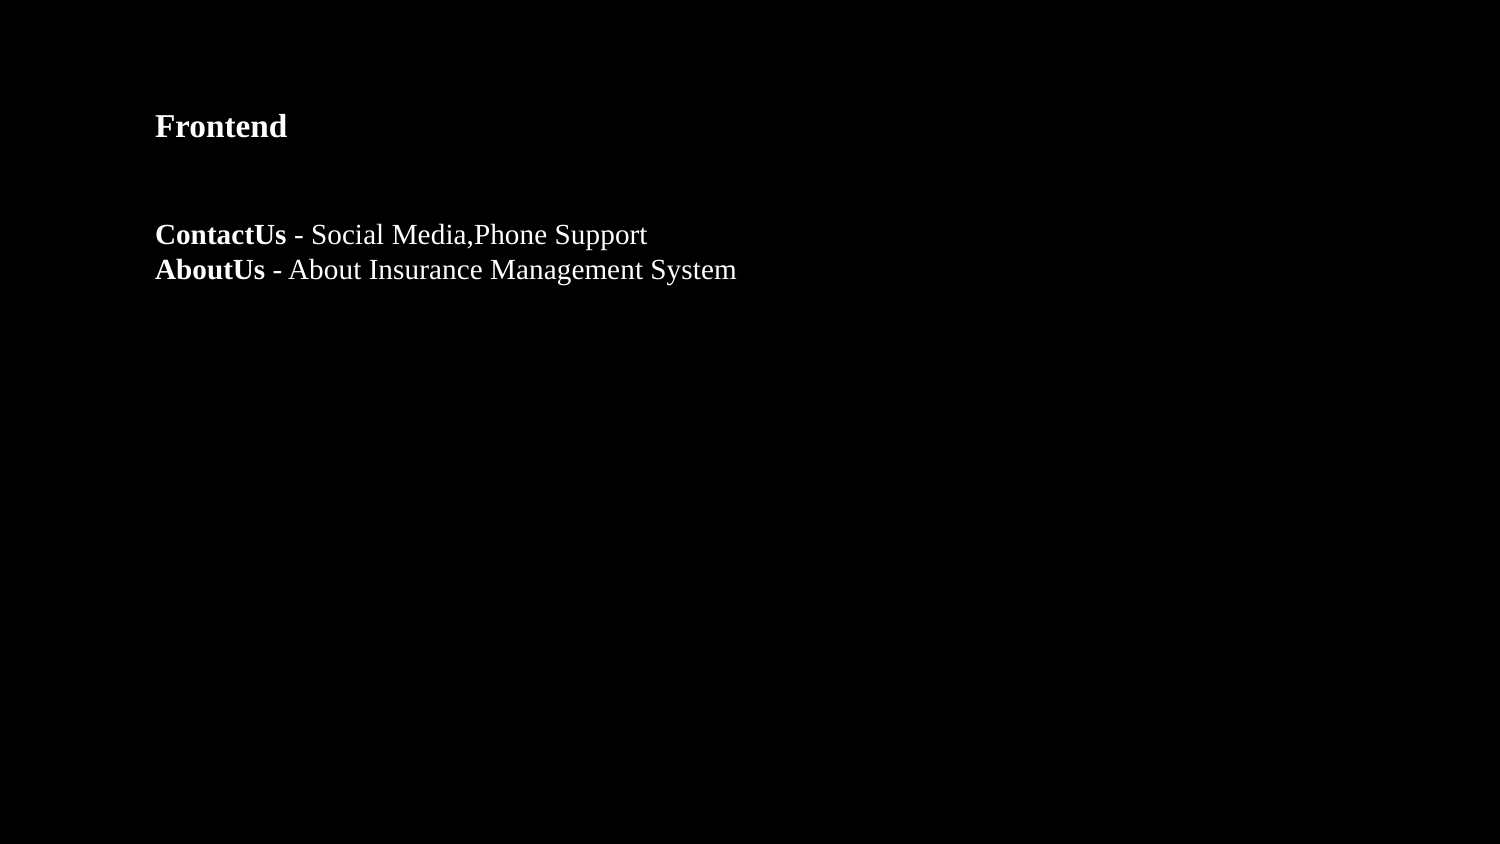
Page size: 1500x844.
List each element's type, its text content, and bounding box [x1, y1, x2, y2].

text_box Frontend [140, 96, 746, 152]
text_box ContactUs - Social Media,Phone Support AboutUs - About Insurance Management System [140, 207, 1050, 338]
